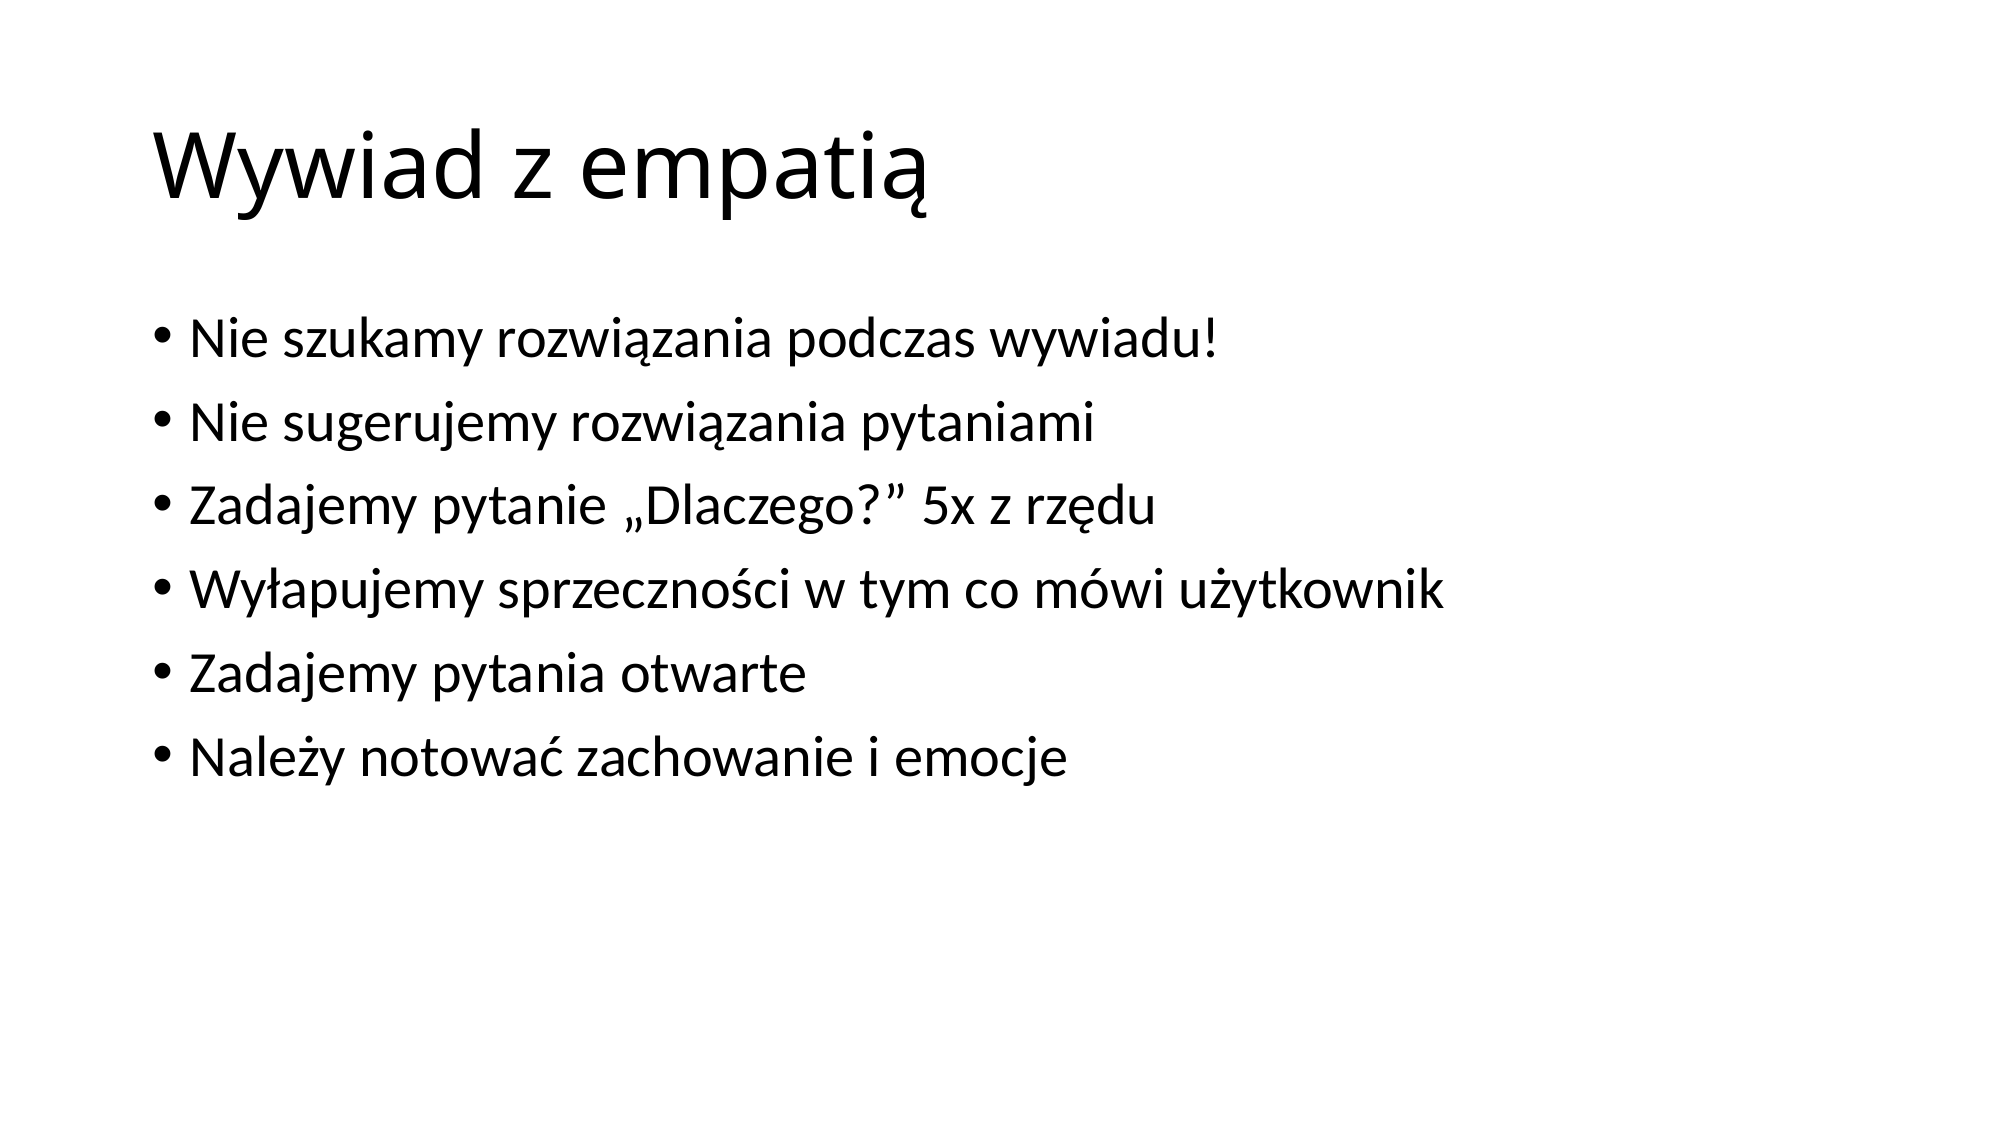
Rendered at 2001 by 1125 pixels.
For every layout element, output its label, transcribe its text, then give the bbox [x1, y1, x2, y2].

list Nie szukamy rozwiązania podczas wywiadu! Nie sugerujemy rozwiązania pytaniami Zadajemy pytanie „Dlaczego?” 5x z rzędu Wyłapujemy sprzeczności w tym co mówi użytkownik Zadajemy pytania otwarte Należy notować zachowanie i emocje [137, 299, 1863, 1014]
title Wywiad z empatią [137, 59, 1863, 278]
